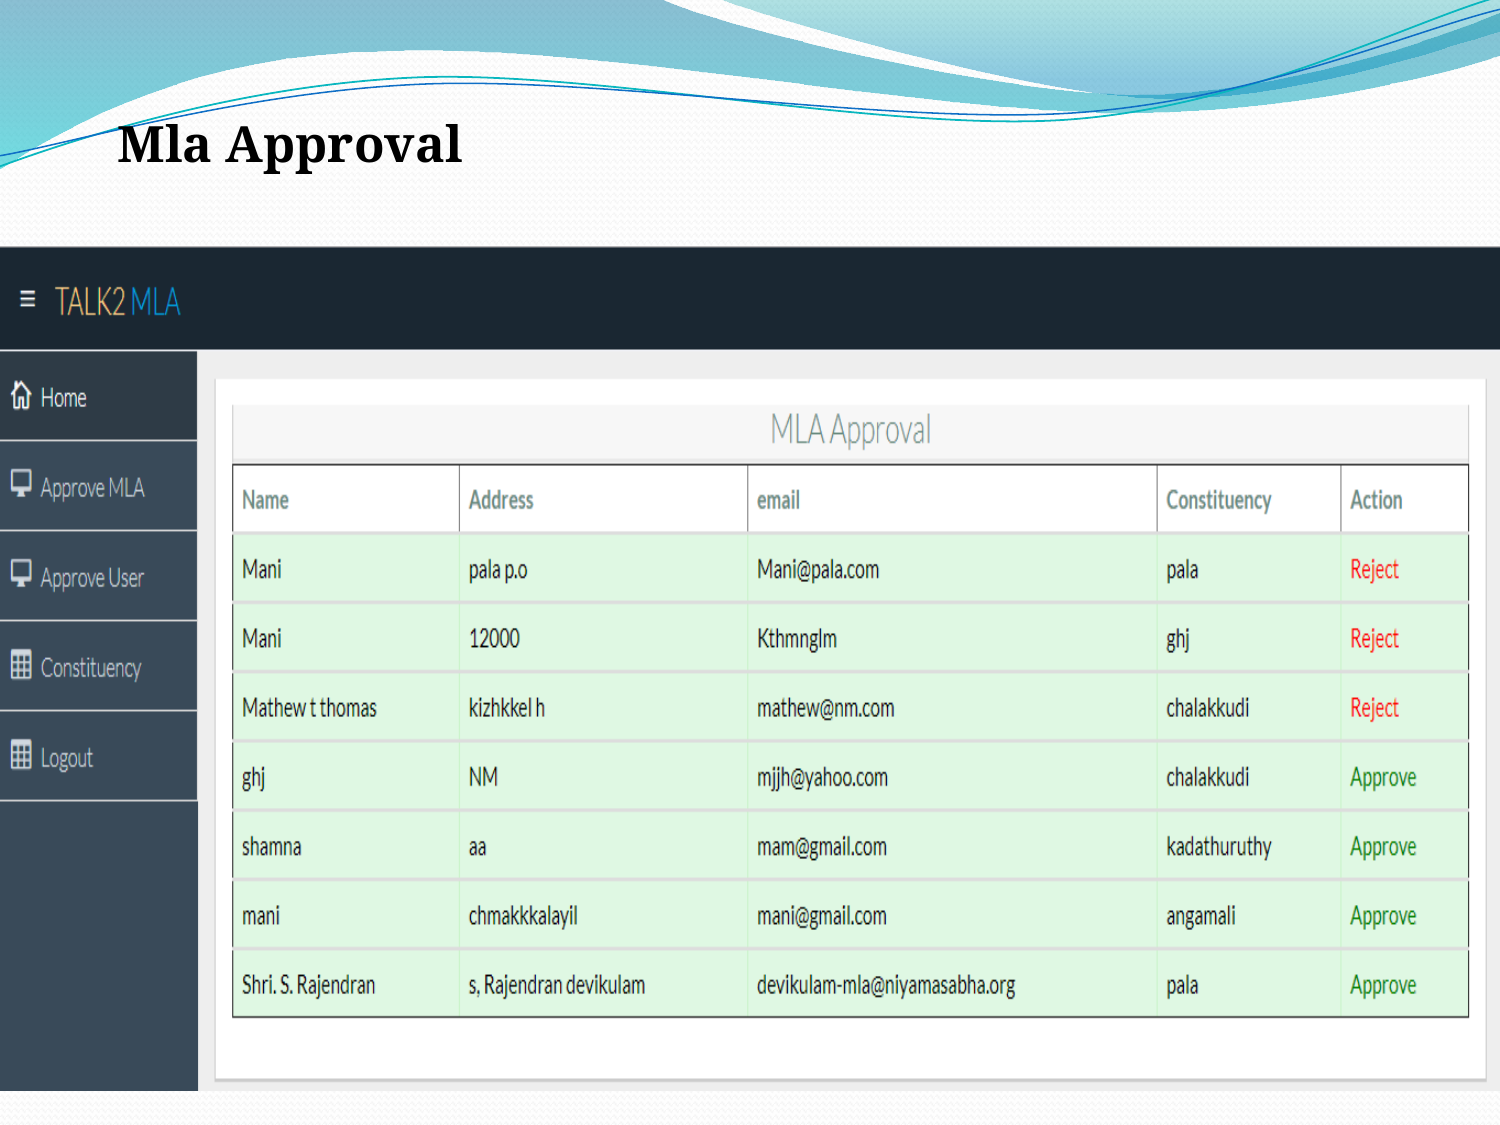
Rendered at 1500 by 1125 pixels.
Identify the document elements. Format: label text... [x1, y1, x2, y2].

text_box Mla Approval [102, 105, 478, 181]
picture [0, 245, 1500, 1091]
